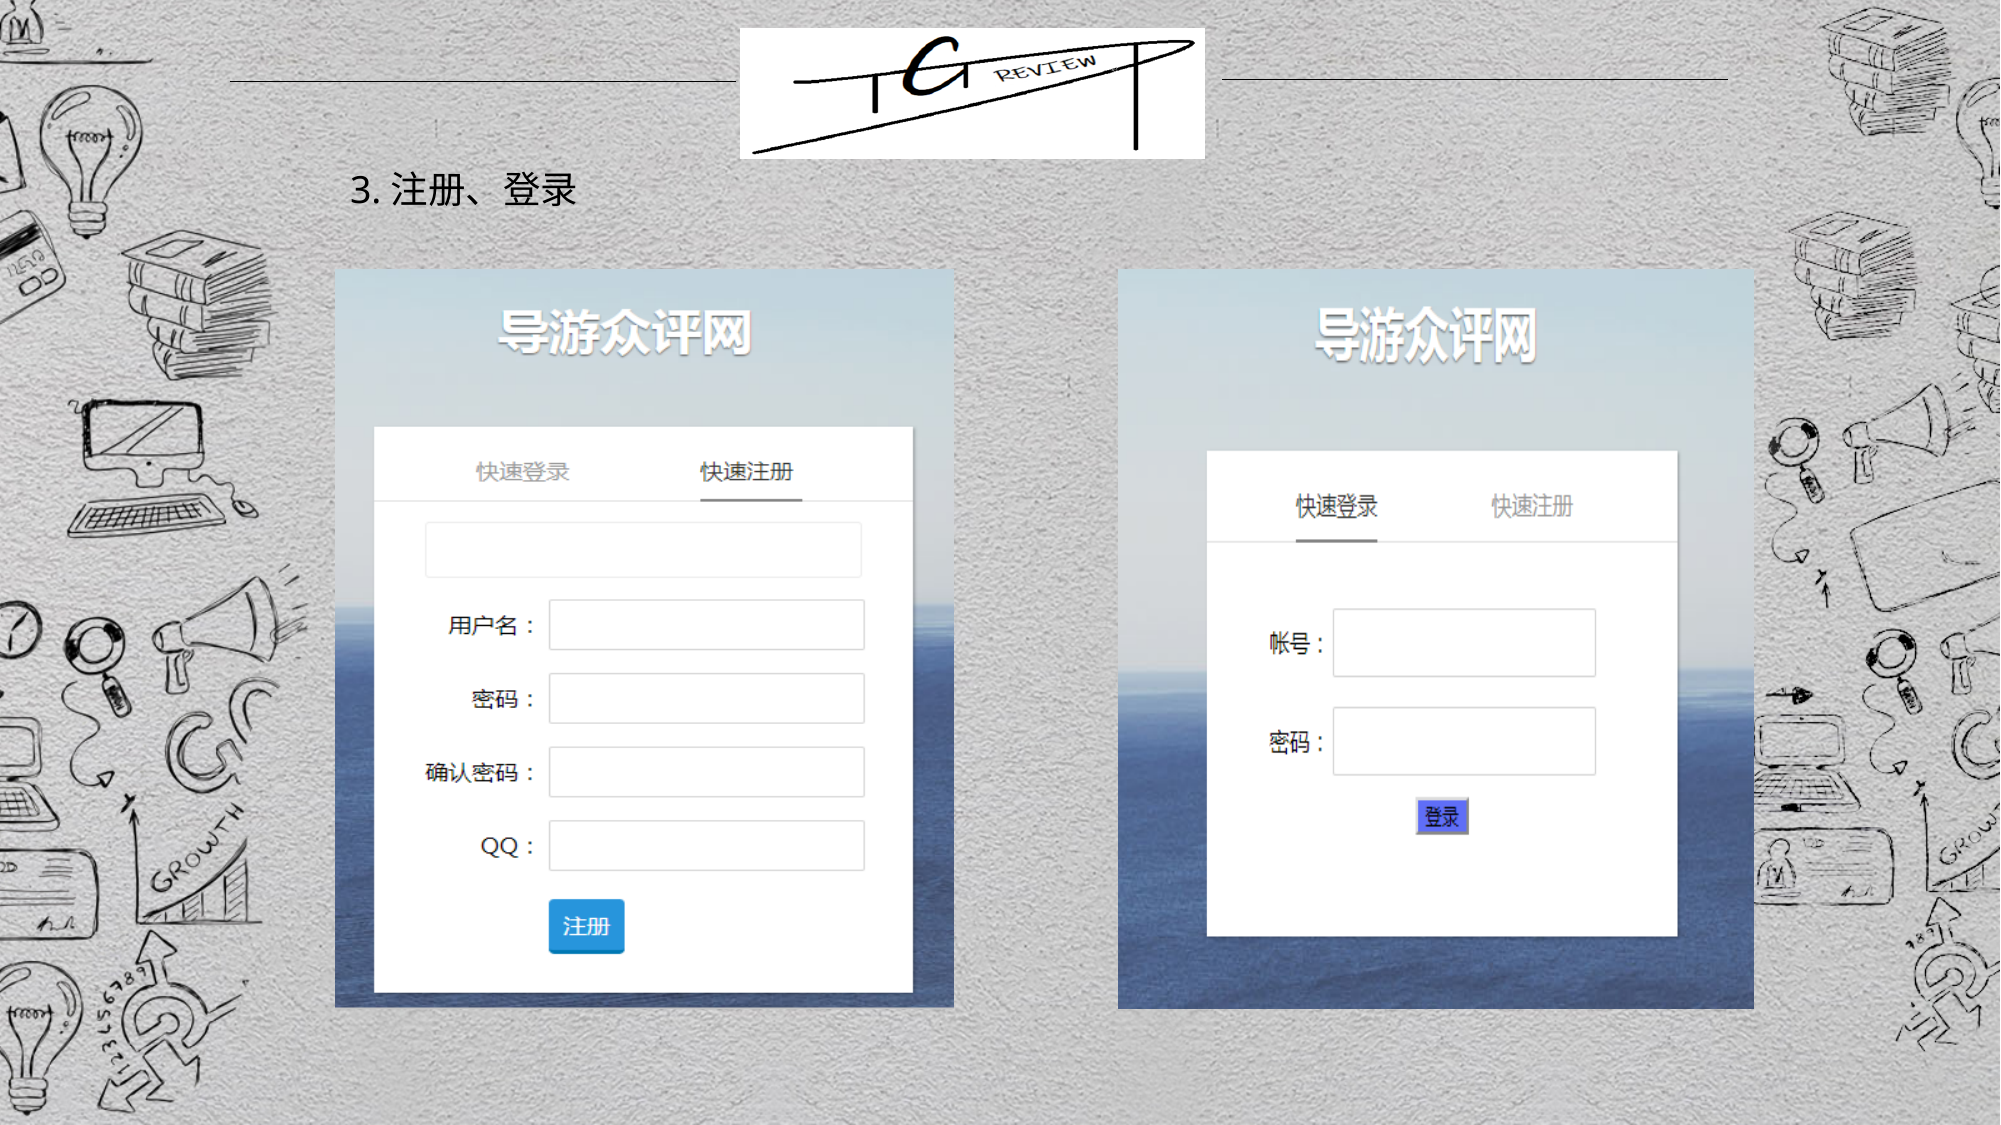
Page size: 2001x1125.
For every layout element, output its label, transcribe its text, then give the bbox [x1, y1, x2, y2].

text_box 3.注册、登录 [335, 158, 667, 219]
picture [0, 0, 2000, 1125]
